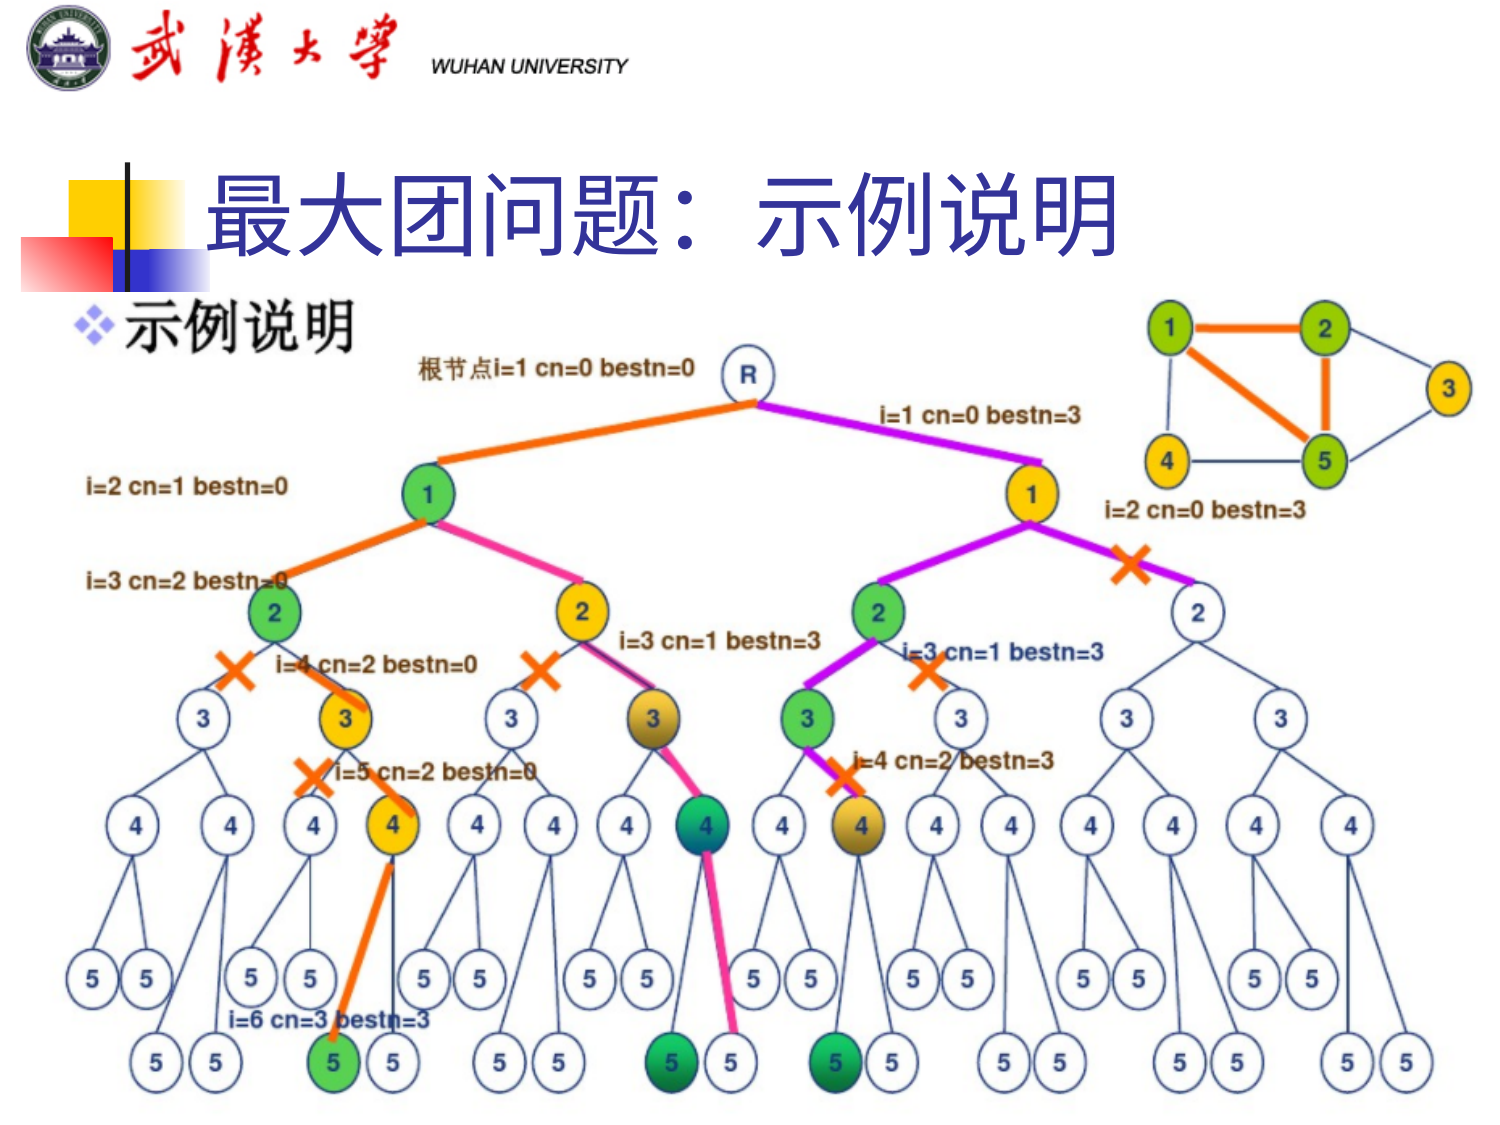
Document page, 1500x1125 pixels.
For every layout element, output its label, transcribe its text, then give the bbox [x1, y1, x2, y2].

picture [0, 292, 1500, 1125]
title 最大团问题：示例说明 [188, 35, 1468, 275]
picture [0, 0, 643, 93]
